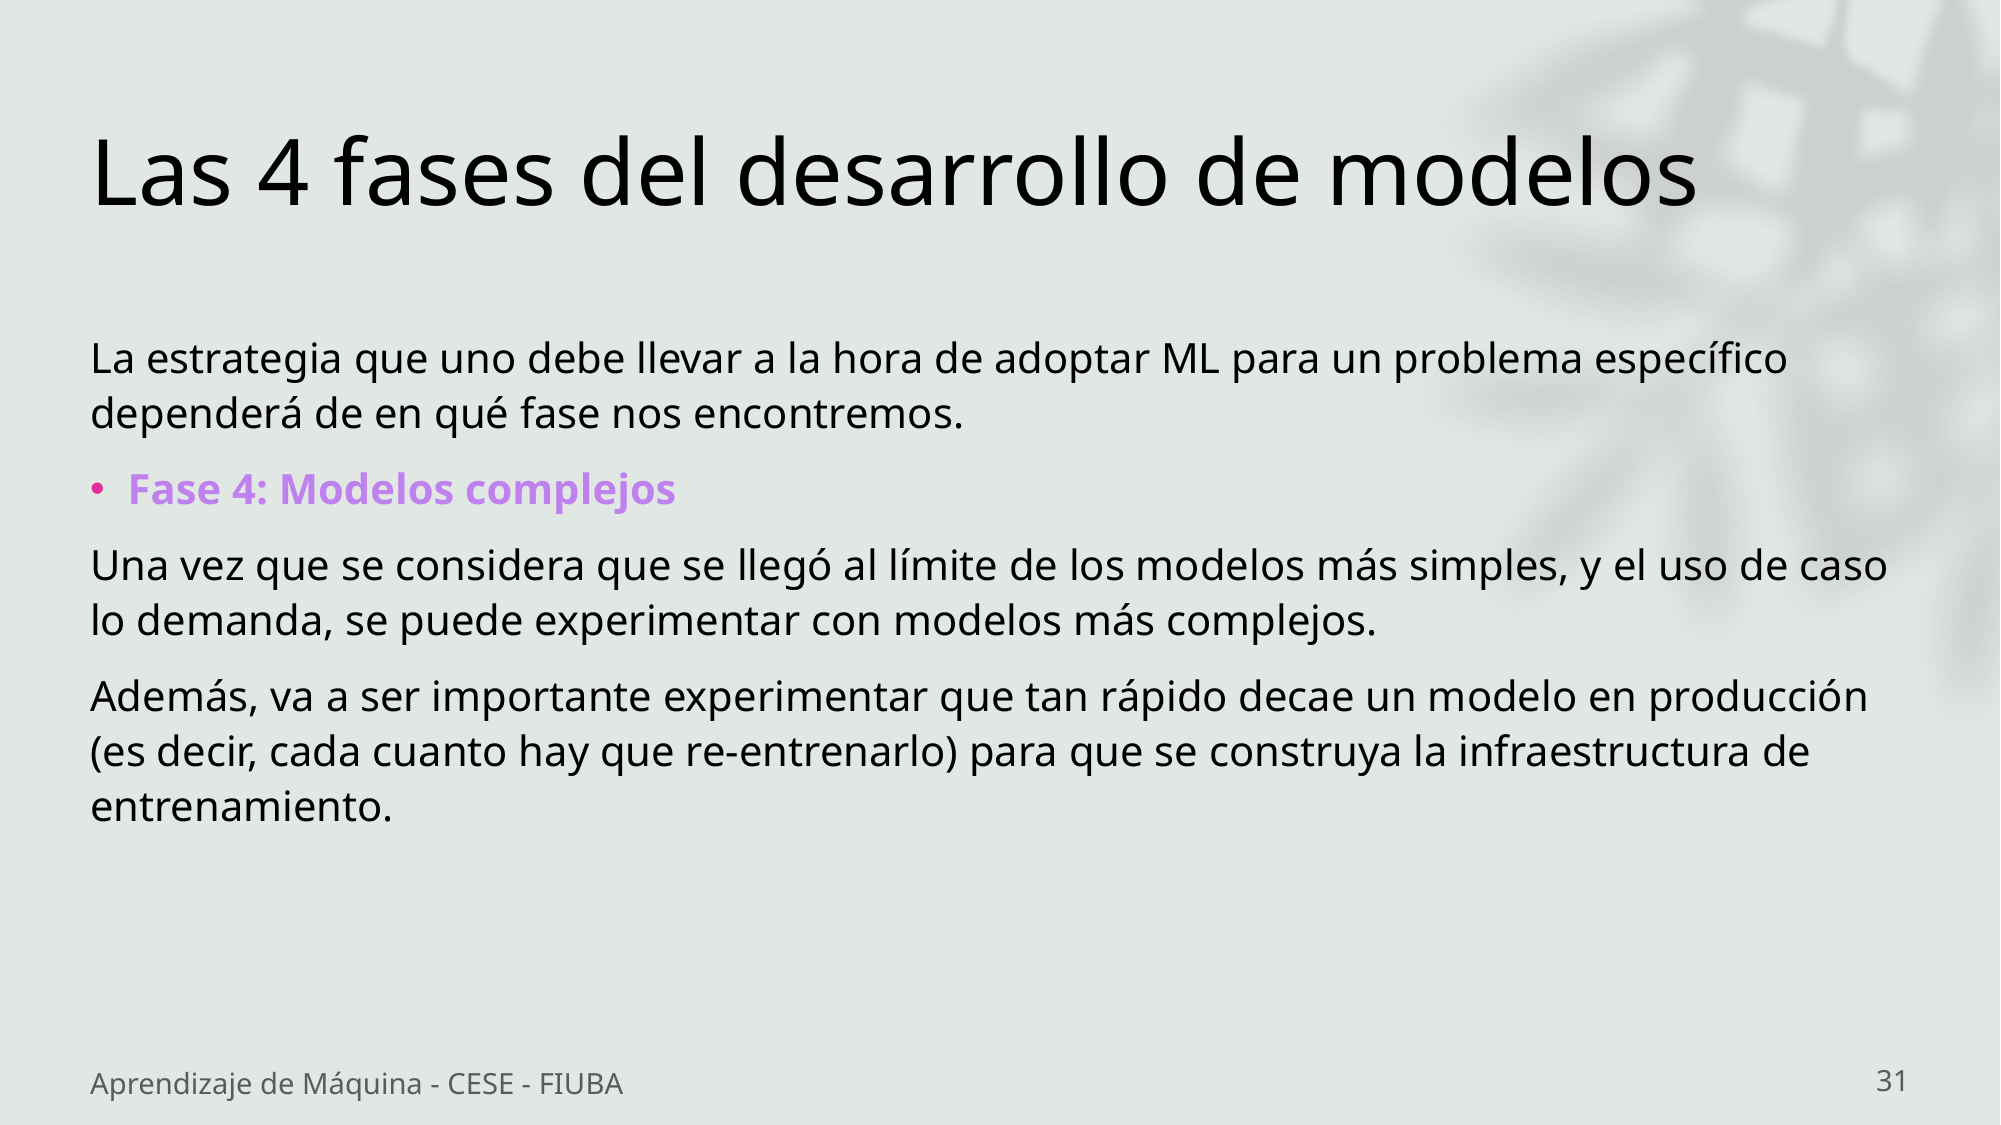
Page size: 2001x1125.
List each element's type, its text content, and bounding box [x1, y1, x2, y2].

title Las 4 fases del desarrollo de modelos [75, 60, 1863, 278]
footer Aprendizaje de Máquina - CESE - FIUBA [75, 1052, 751, 1113]
list La estrategia que uno debe llevar a la hora de adoptar ML para un problema específico dependerá de en qué fase nos encontremos. Fase 4: Modelos complejos Una vez que se considera que se llegó al límite de los modelos más simples, y el uso de caso lo demanda, se puede experimentar con modelos más complejos. Además, va a ser importante experimentar que tan rápido decae un modelo en producción (es decir, cada cuanto hay que re-entrenarlo) para que se construya la infraestructura de entrenamiento. [75, 319, 1925, 1009]
slide_number 31 [1474, 1052, 1925, 1113]
